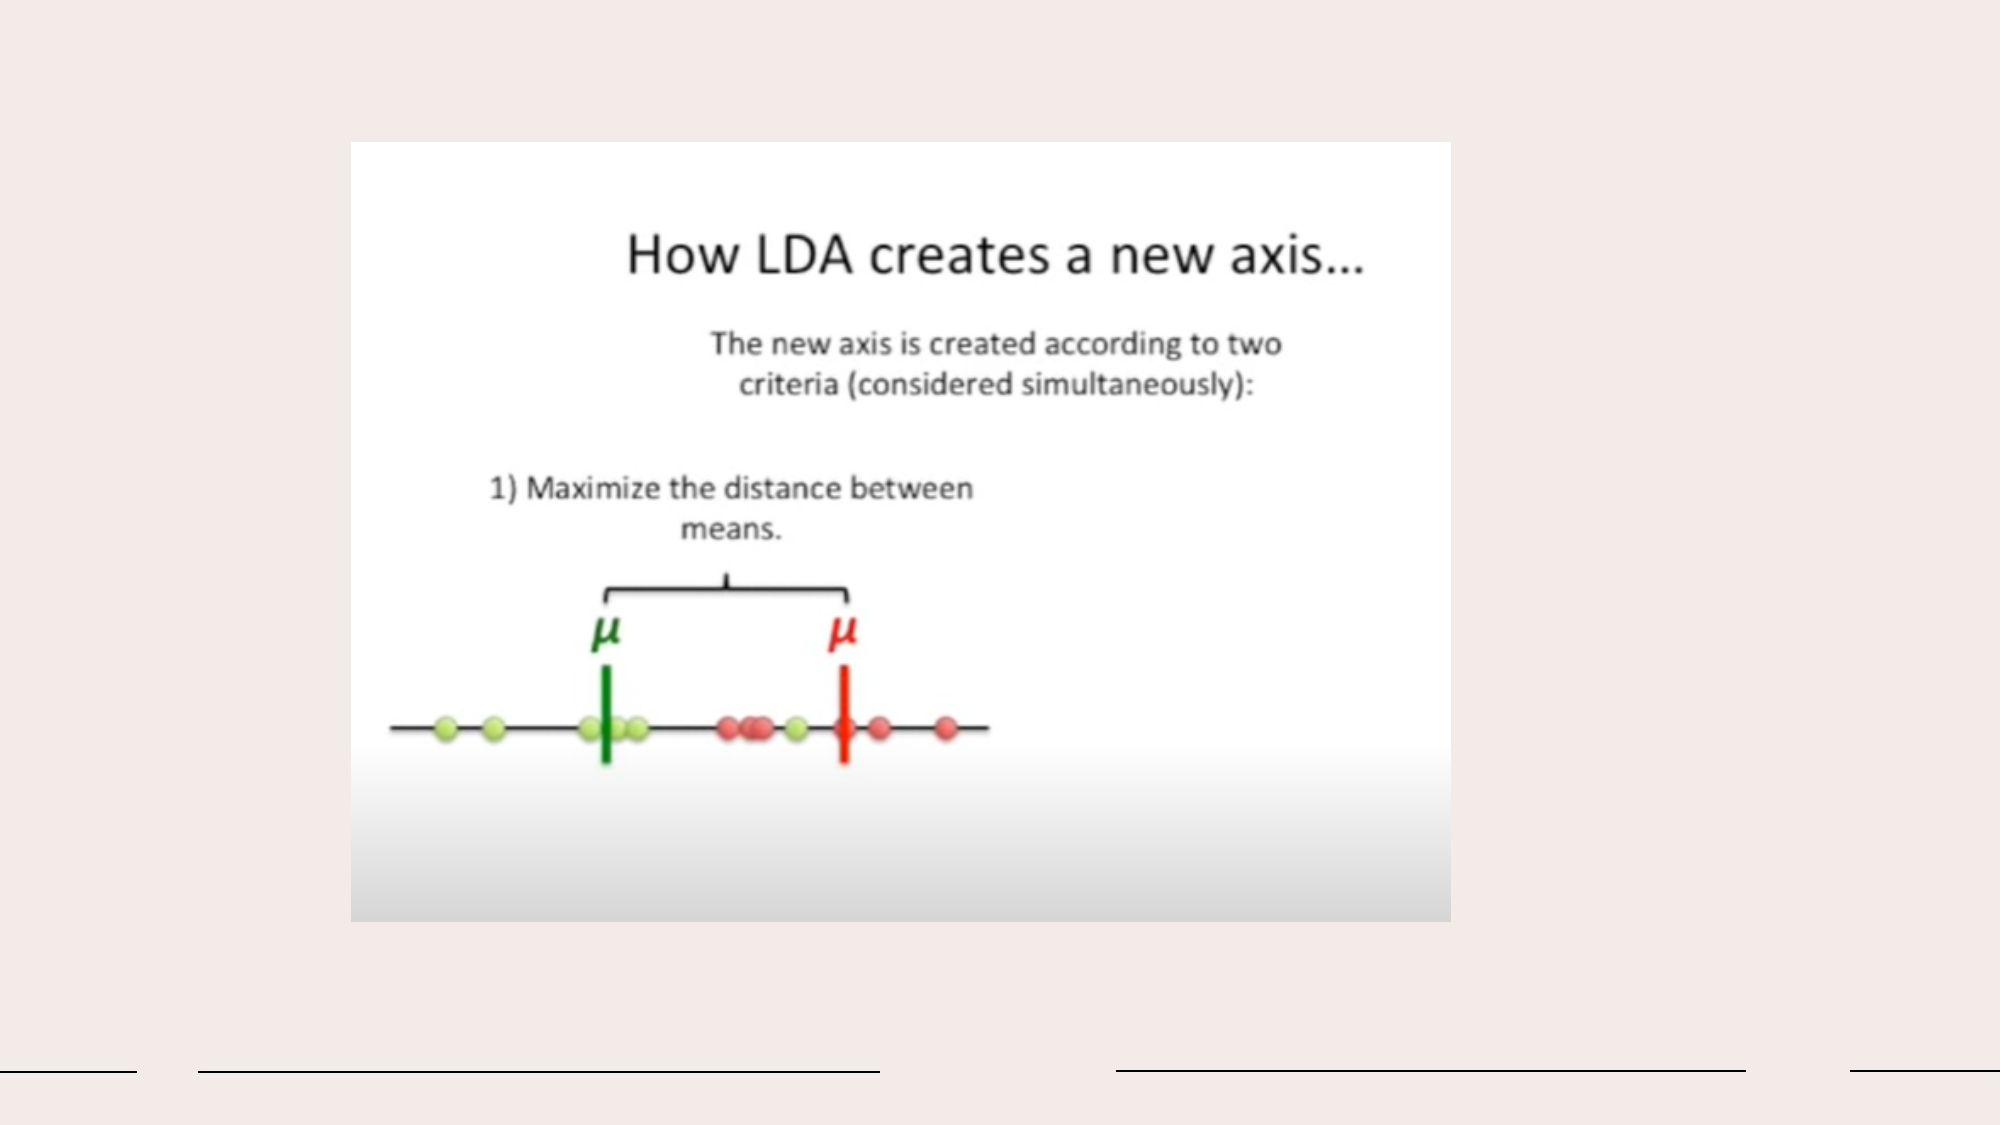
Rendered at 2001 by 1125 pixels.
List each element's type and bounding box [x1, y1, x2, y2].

picture [350, 142, 1451, 922]
